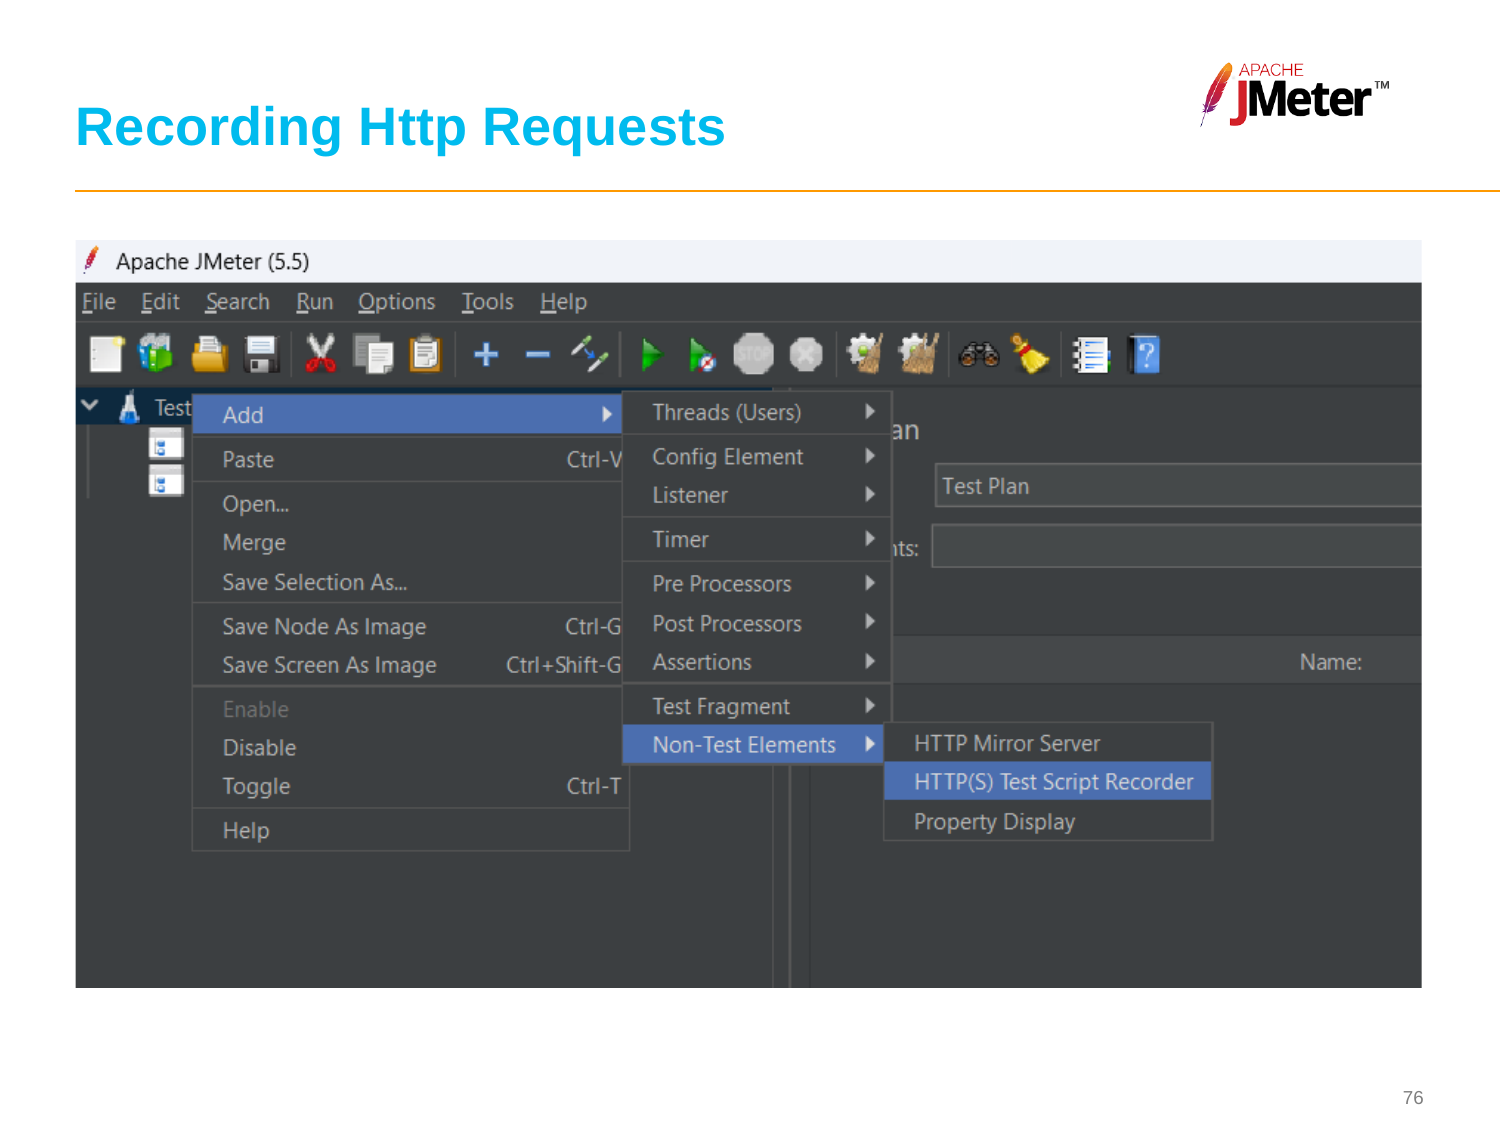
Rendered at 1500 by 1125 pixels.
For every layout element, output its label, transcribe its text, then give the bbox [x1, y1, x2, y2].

picture [75, 239, 1422, 988]
title Recording Http Requests [75, 27, 1422, 157]
